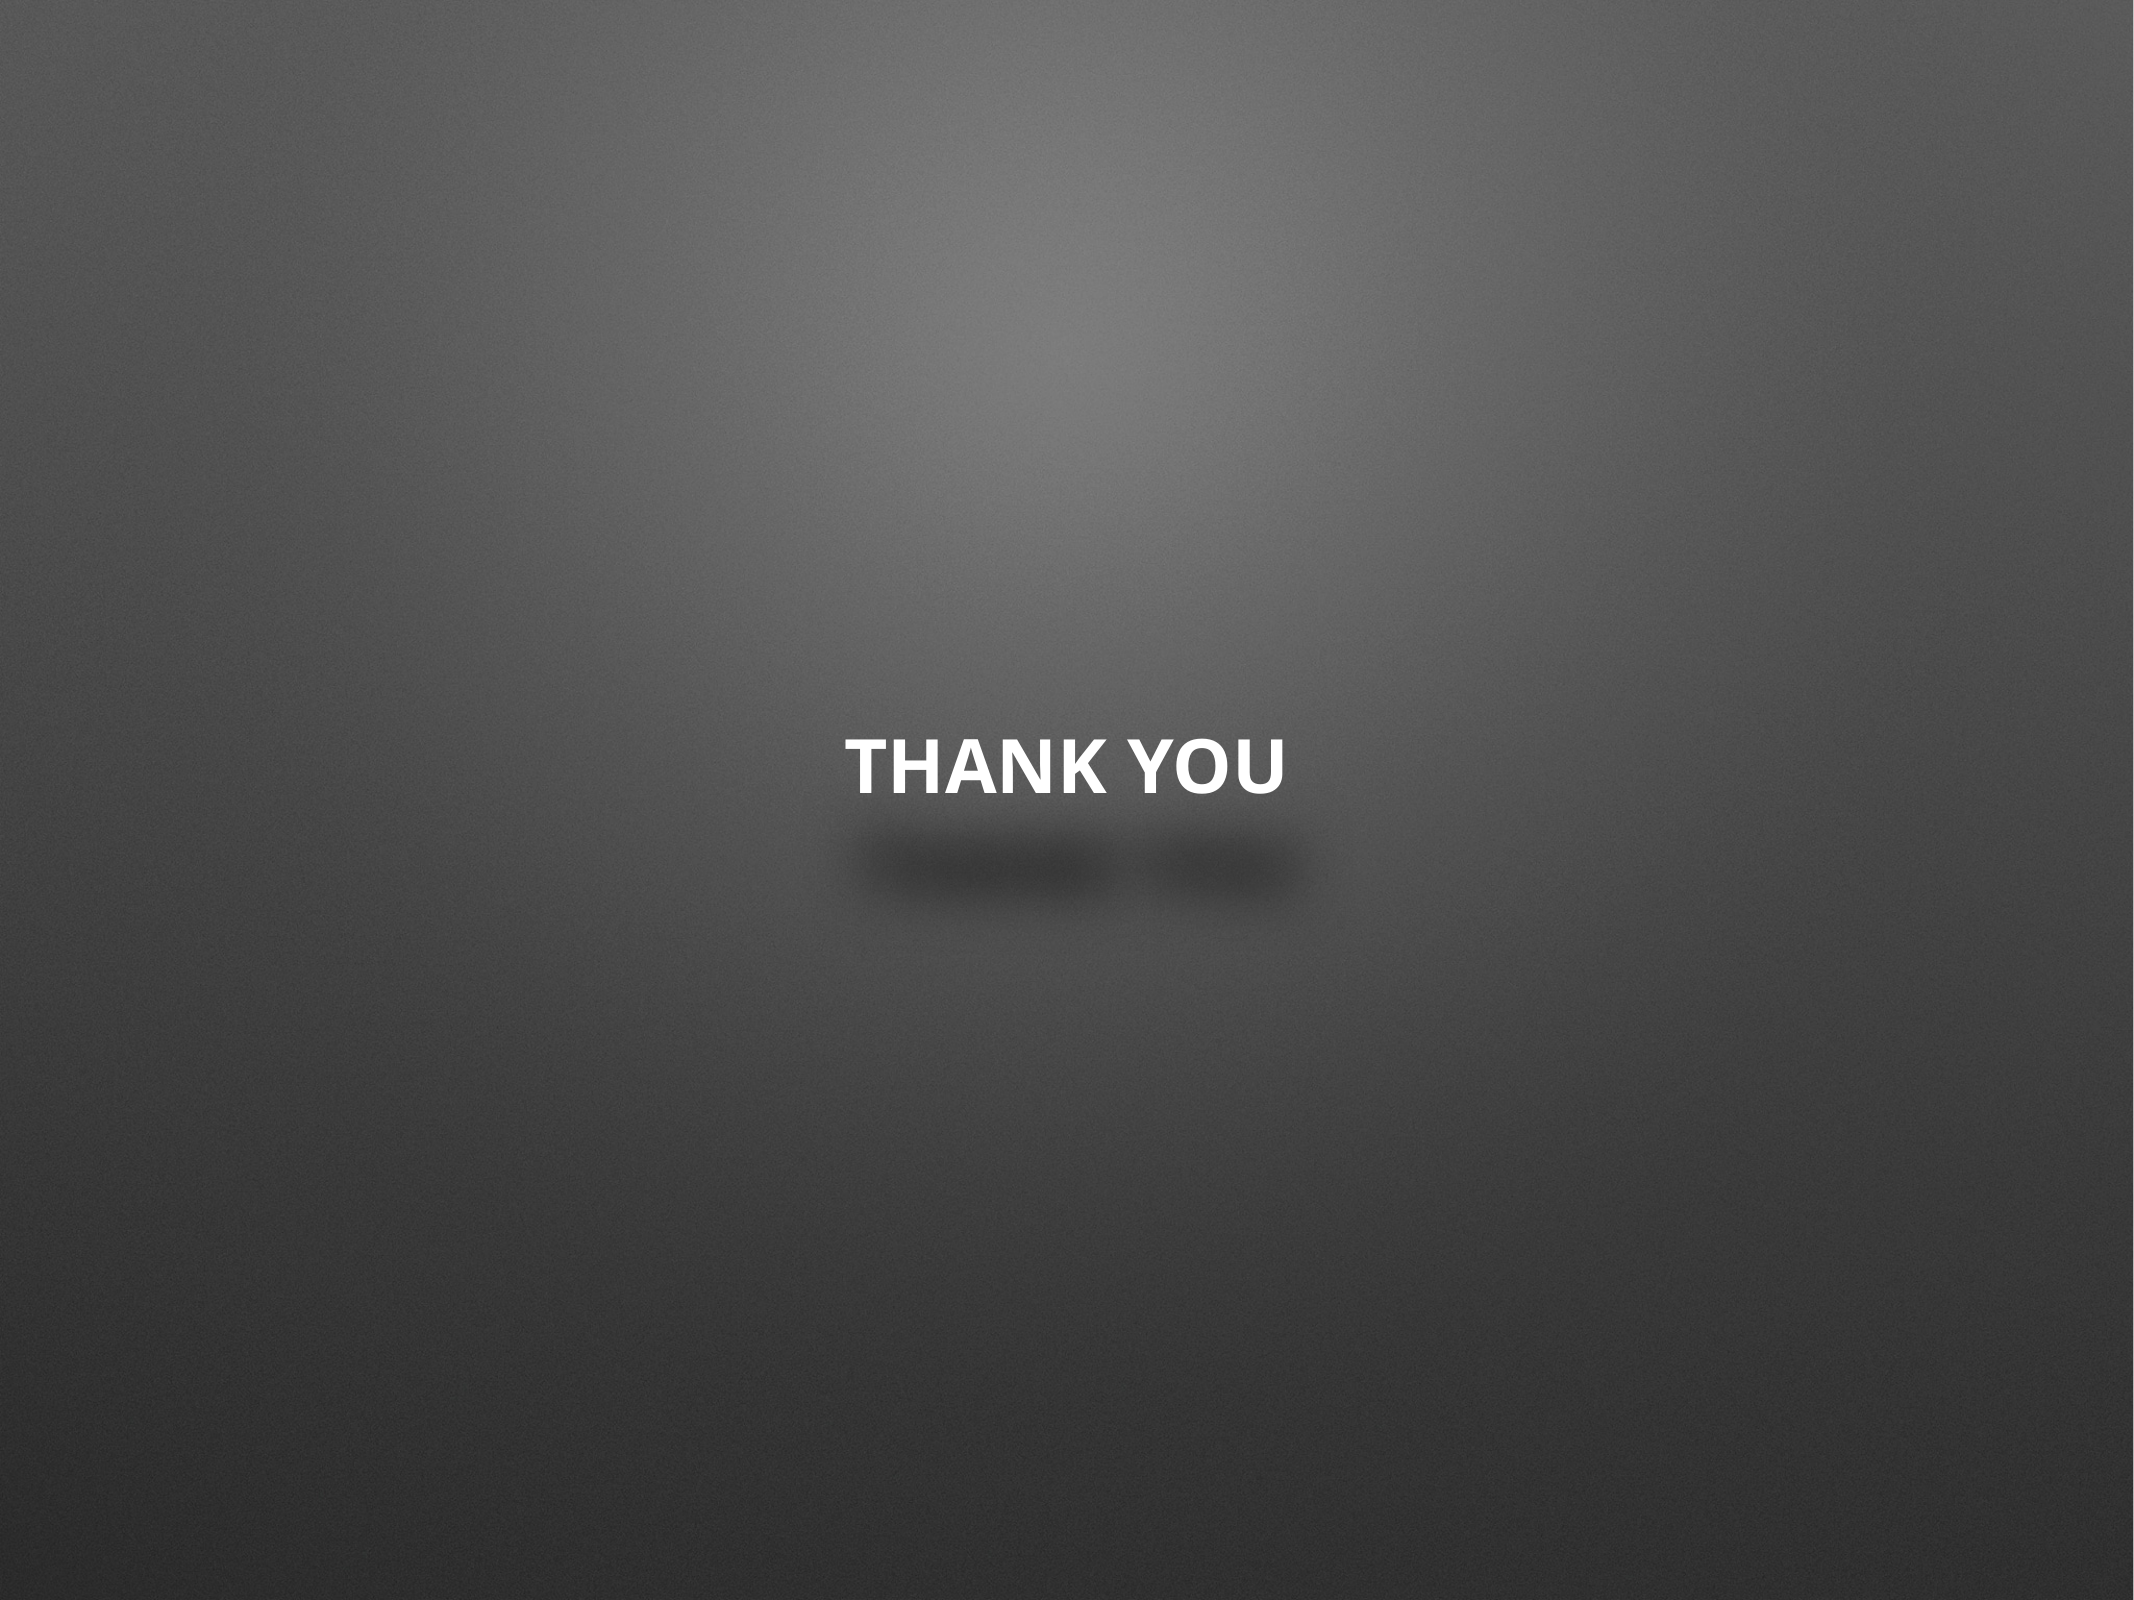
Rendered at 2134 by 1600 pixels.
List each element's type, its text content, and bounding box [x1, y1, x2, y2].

picture [0, 0, 2134, 1600]
list THANK YOU [207, 705, 1926, 813]
